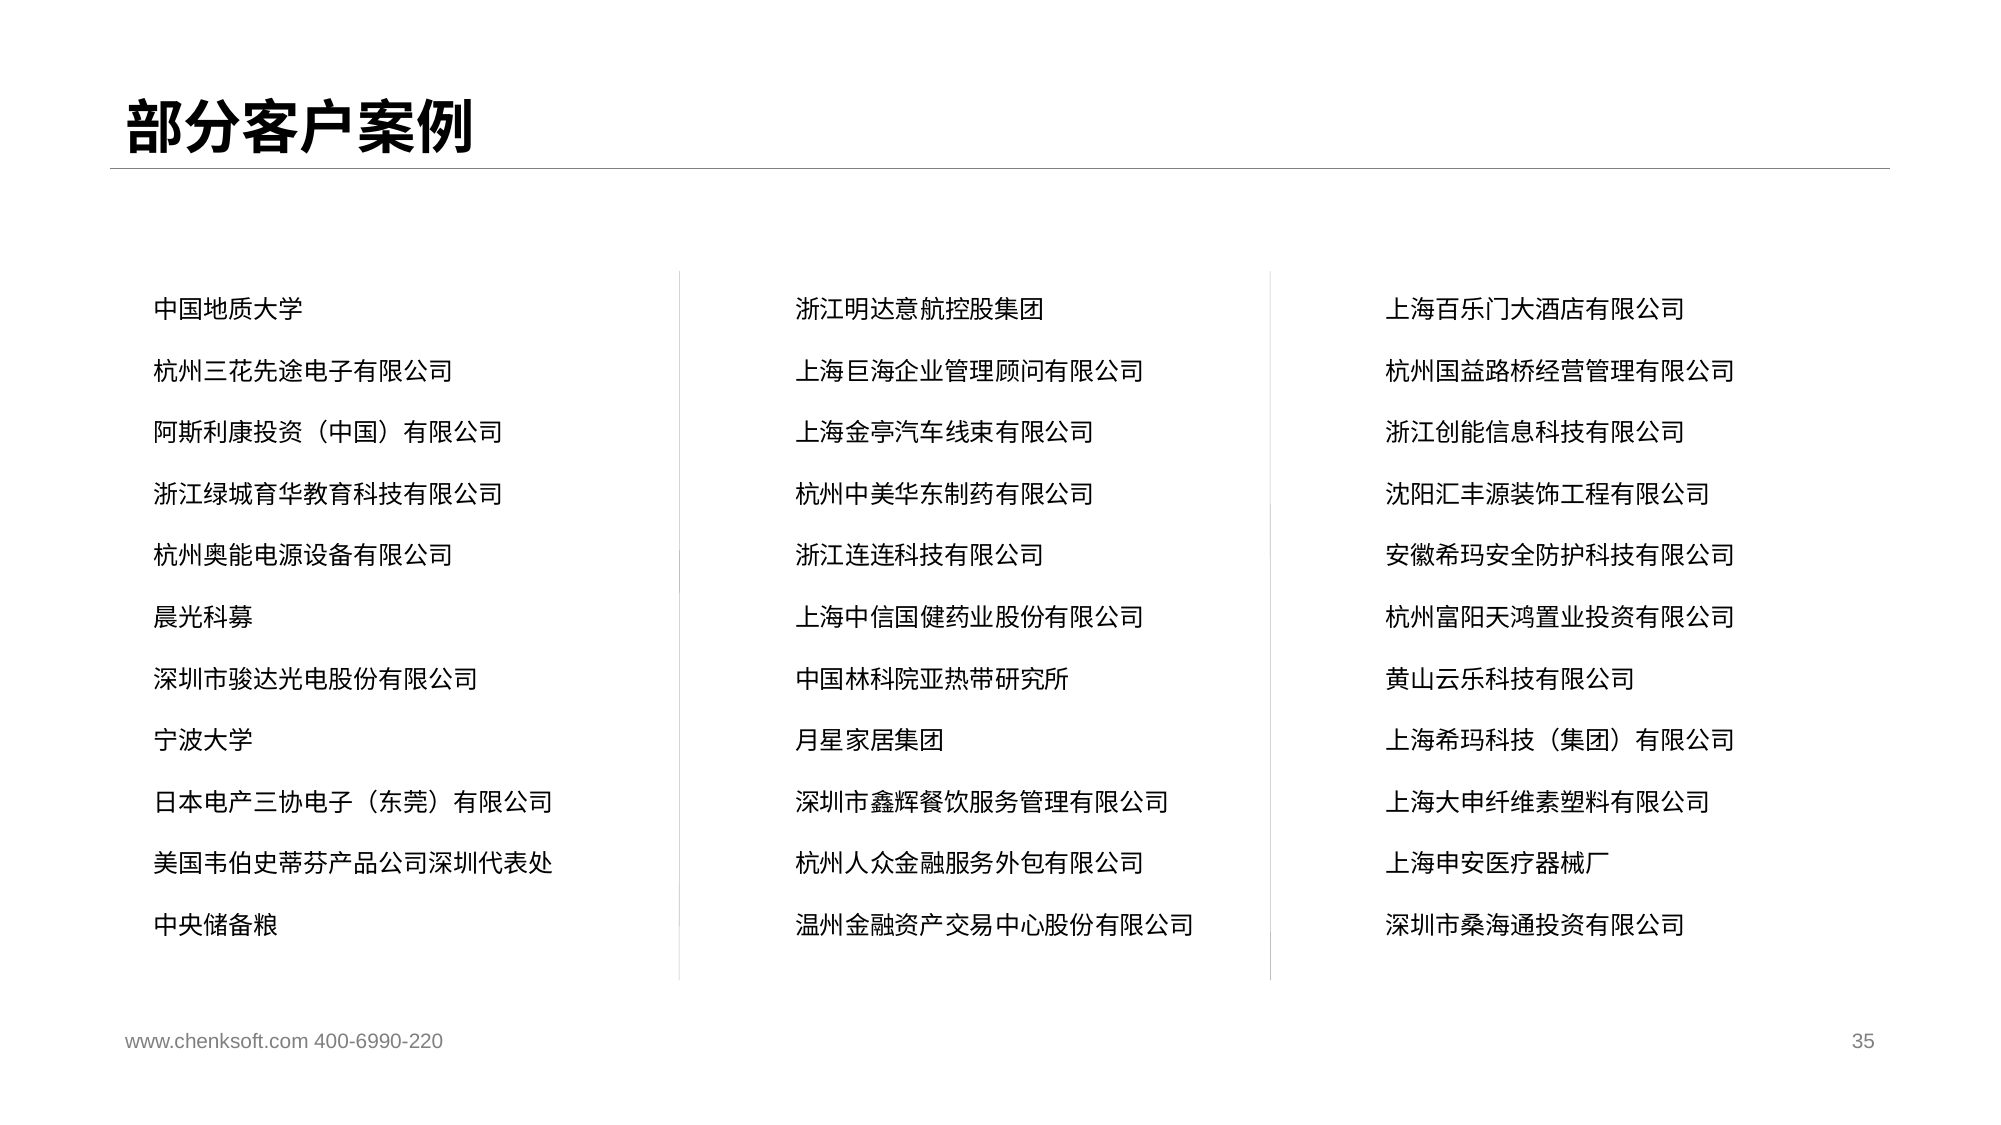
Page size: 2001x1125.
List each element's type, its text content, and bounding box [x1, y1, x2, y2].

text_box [138, 271, 1861, 981]
footer www.chenksoft.com 400-6990-220 [109, 1023, 790, 1058]
title 部分客户案例 [109, 0, 1890, 169]
slide_number 35 [1412, 1023, 1890, 1058]
